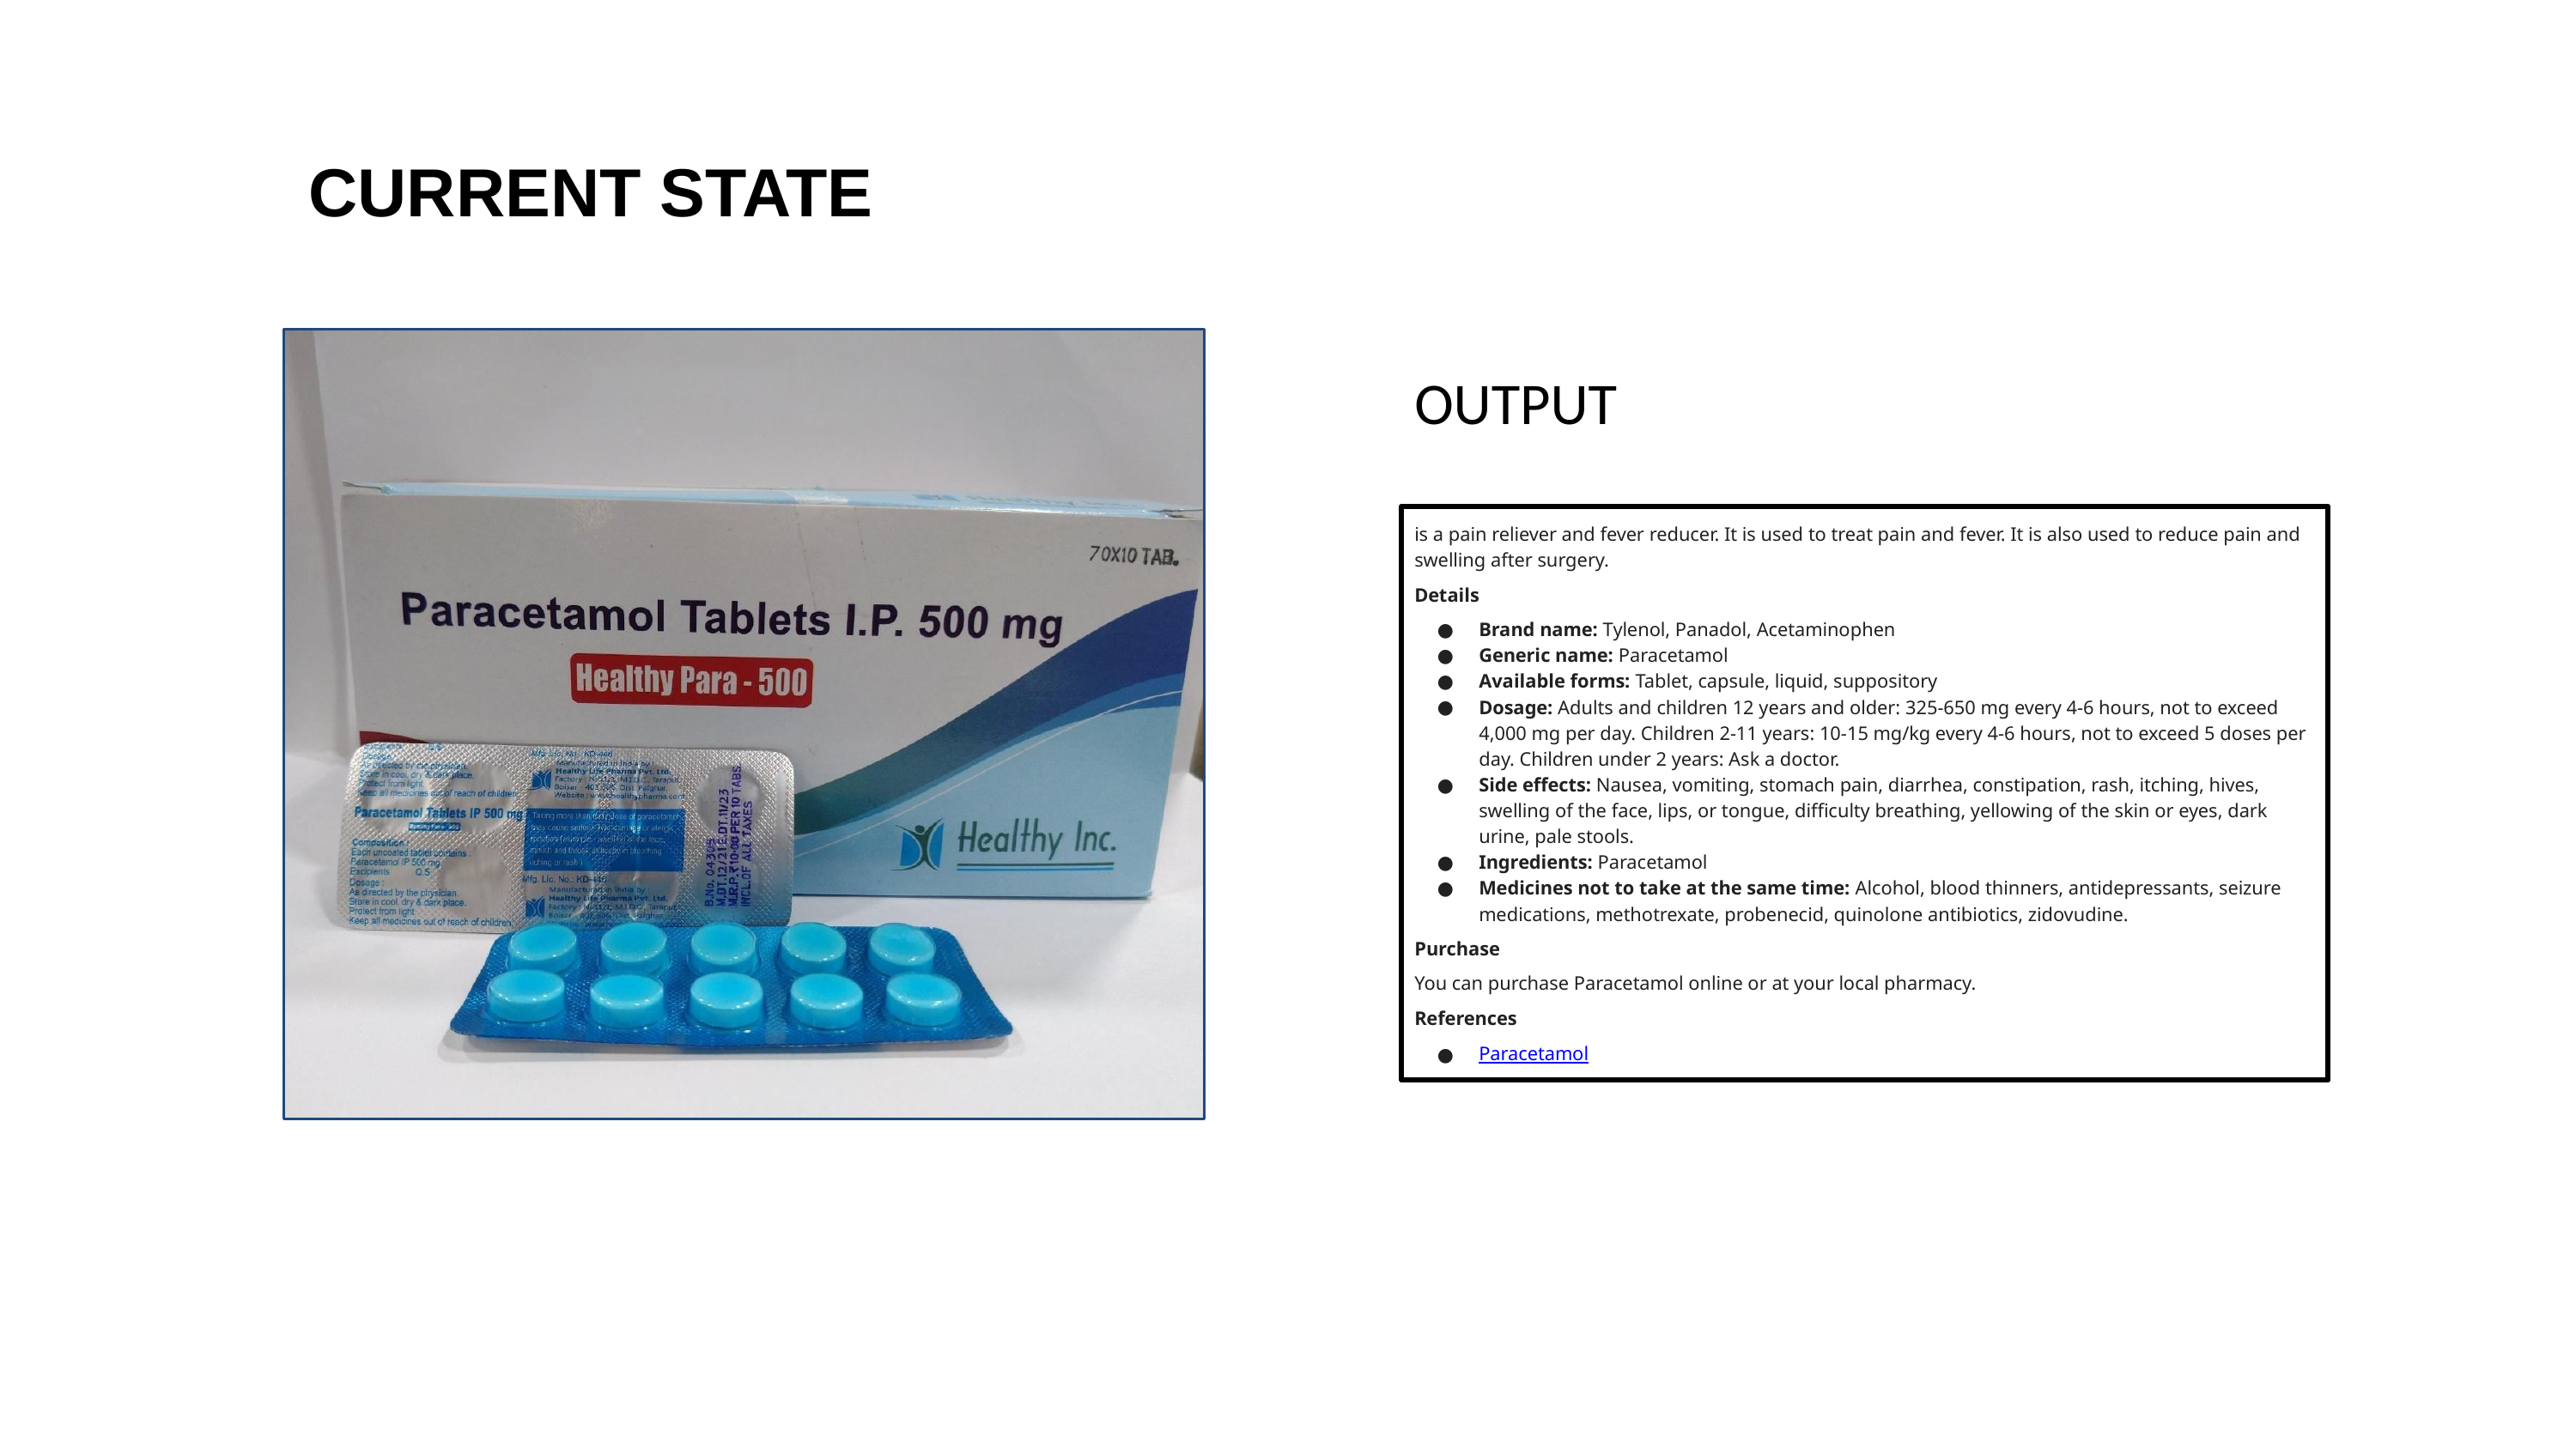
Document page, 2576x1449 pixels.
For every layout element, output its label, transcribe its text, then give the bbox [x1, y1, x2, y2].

text_box CURRENT STATE [295, 136, 1116, 258]
picture [284, 330, 1204, 1119]
text_box OUTPUT [1401, 352, 1985, 443]
text_box is a pain reliever and fever reducer. It is used to treat pain and fever. It is also used to reduce pain and swelling after surgery. Details Brand name: Tylenol, Panadol, Acetaminophen Generic name: Paracetamol Available forms: Tablet, capsule, liquid, suppository Dosage: Adults and children 12 years and older: 325-650 mg every 4-6 hours, not to exceed 4,000 mg per day. Children 2-11 years: 10-15 mg/kg every 4-6 hours, not to exceed 5 doses per day. Children under 2 years: Ask a doctor. Side effects: Nausea, vomiting, stomach pain, diarrhea, constipation, rash, itching, hives, swelling of the face, lips, or tongue, difficulty breathing, yellowing of the skin or eyes, dark urine, pale stools. Ingredients: Paracetamol Medicines not to take at the same time: Alcohol, blood thinners, antidepressants, seizure medications, methotrexate, probenecid, quinolone antibiotics, zidovudine. Purchase You can purchase Paracetamol online or at your local pharmacy. References Paracetamol [1401, 506, 2329, 1081]
